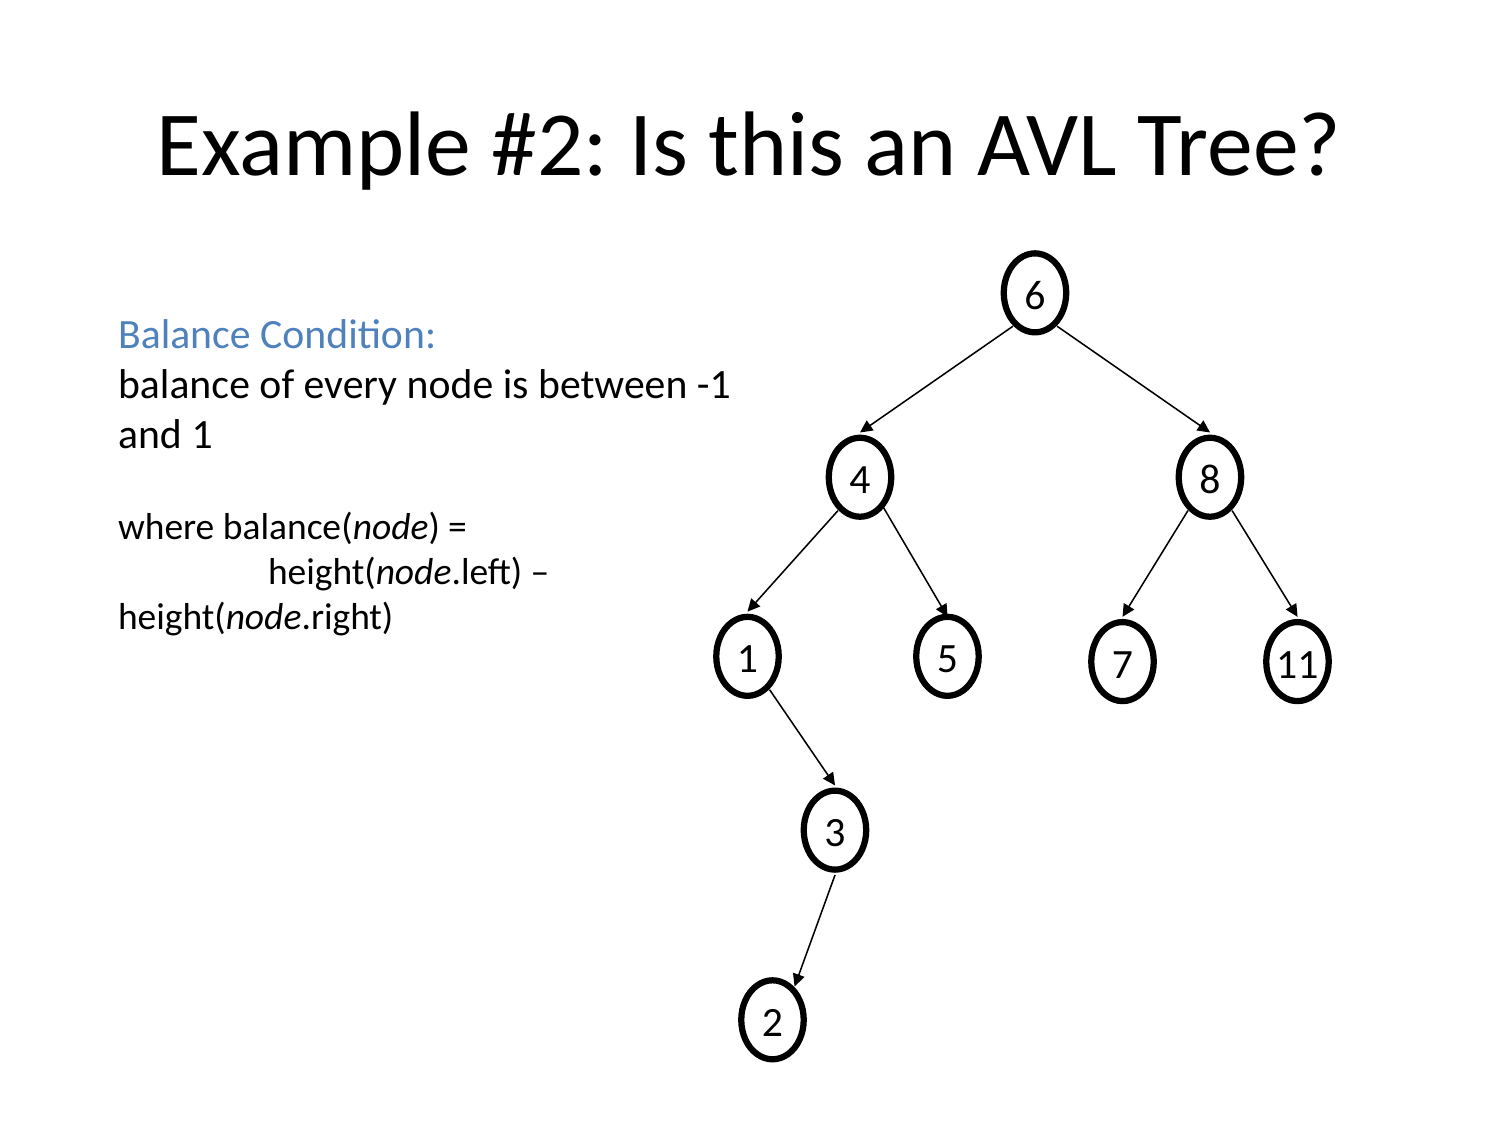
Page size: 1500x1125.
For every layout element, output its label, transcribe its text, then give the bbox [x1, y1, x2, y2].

list Balance Condition: balance of every node is between -1 and 1 where balance(node) = height(node.left) – height(node.right) [103, 299, 710, 1014]
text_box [716, 253, 1330, 1060]
title Example #2: Is this an AVL Tree? [75, 45, 1425, 233]
